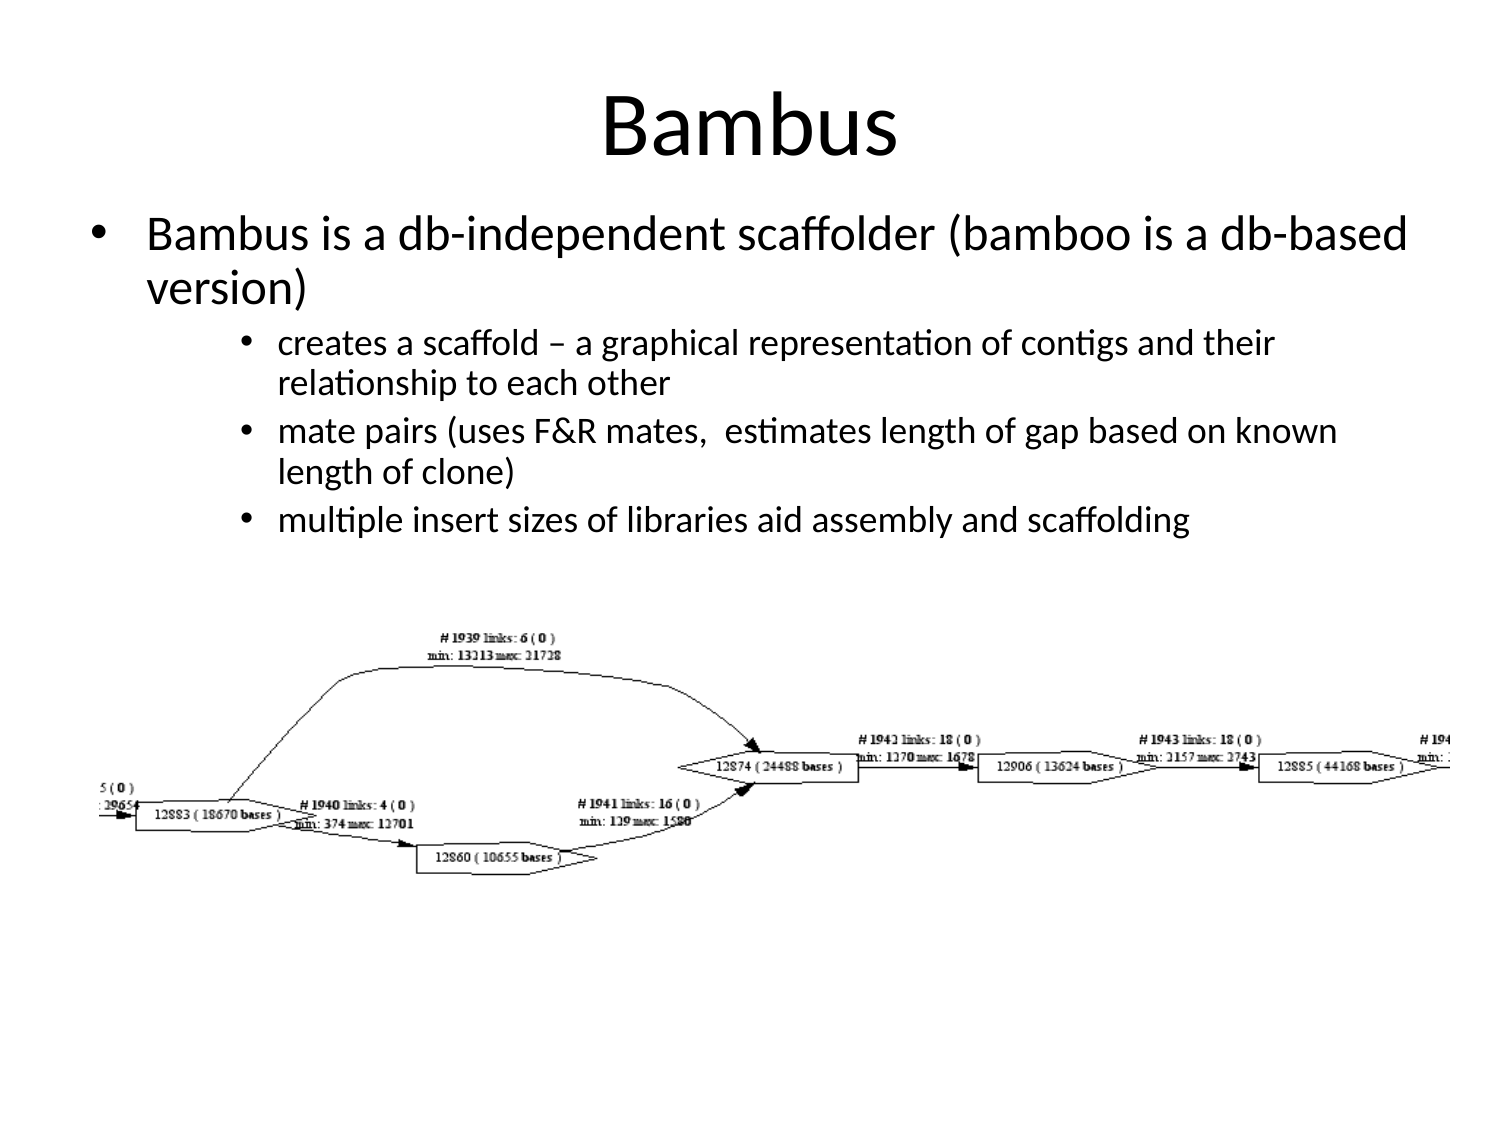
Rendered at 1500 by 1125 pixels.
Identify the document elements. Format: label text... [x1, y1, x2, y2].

list Bambus is a db-independent scaffolder (bamboo is a db-based version) creates a scaffold – a graphical representation of contigs and their relationship to each other mate pairs (uses F&R mates, estimates length of gap based on known length of clone) multiple insert sizes of libraries aid assembly and scaffolding [75, 200, 1425, 1075]
picture [99, 624, 1451, 886]
title Bambus [75, 24, 1425, 200]
